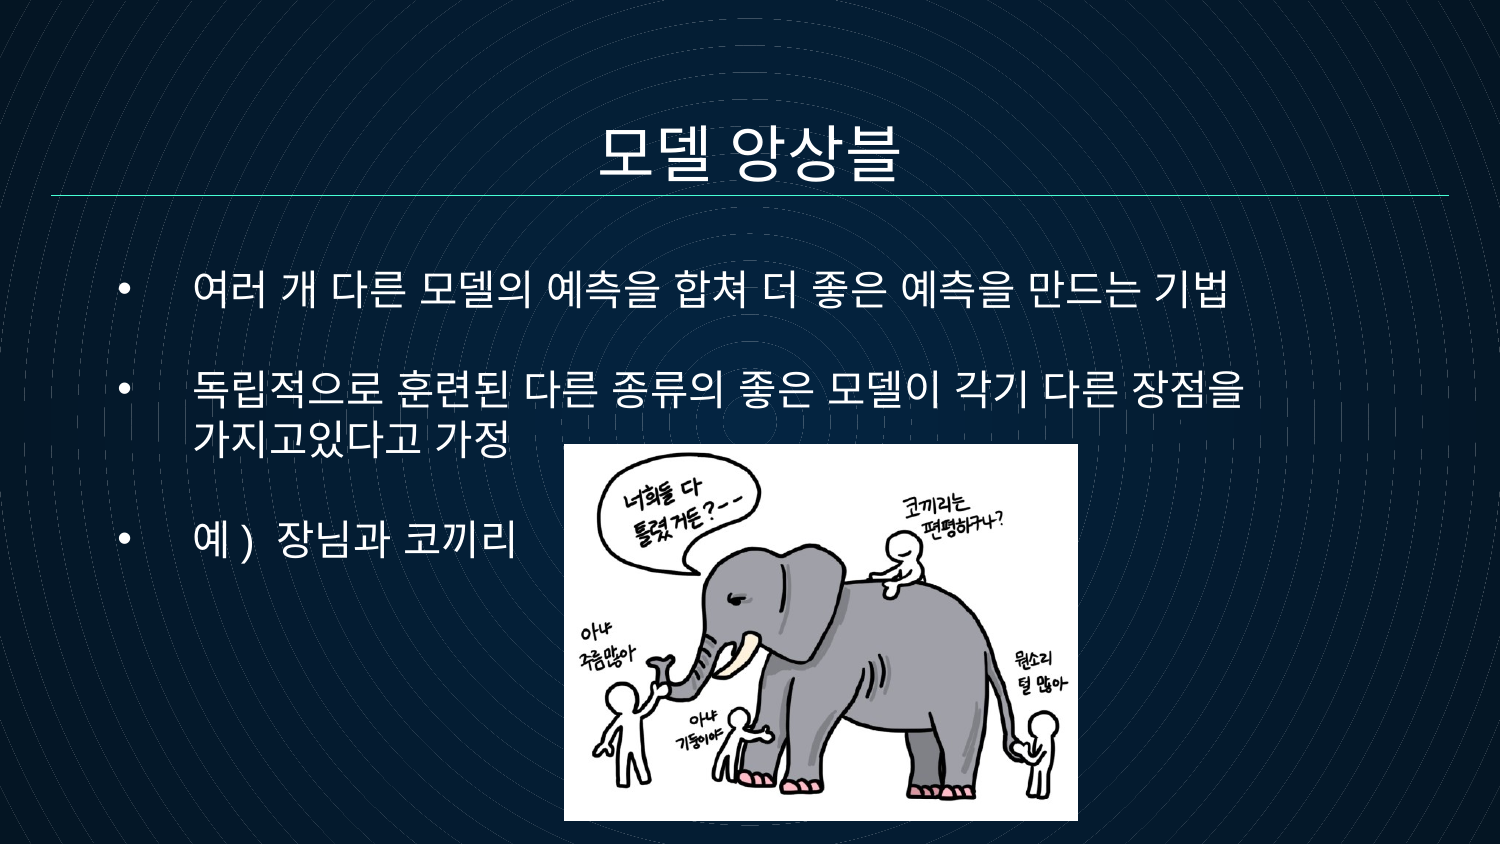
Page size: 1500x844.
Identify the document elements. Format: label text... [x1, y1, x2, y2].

picture [564, 444, 1078, 821]
title 모델 앙상블 [51, 202, 1449, 206]
title 모델 앙상블 [51, 105, 1449, 195]
text_box 여러 개 다른 모델의 예측을 합쳐 더 좋은 예측을 만드는 기법 독립적으로 훈련된 다른 종류의 좋은 모델이 각기 다른 장점을 가지고있다고 가정 예) 장님과 코끼리 [102, 255, 1398, 671]
